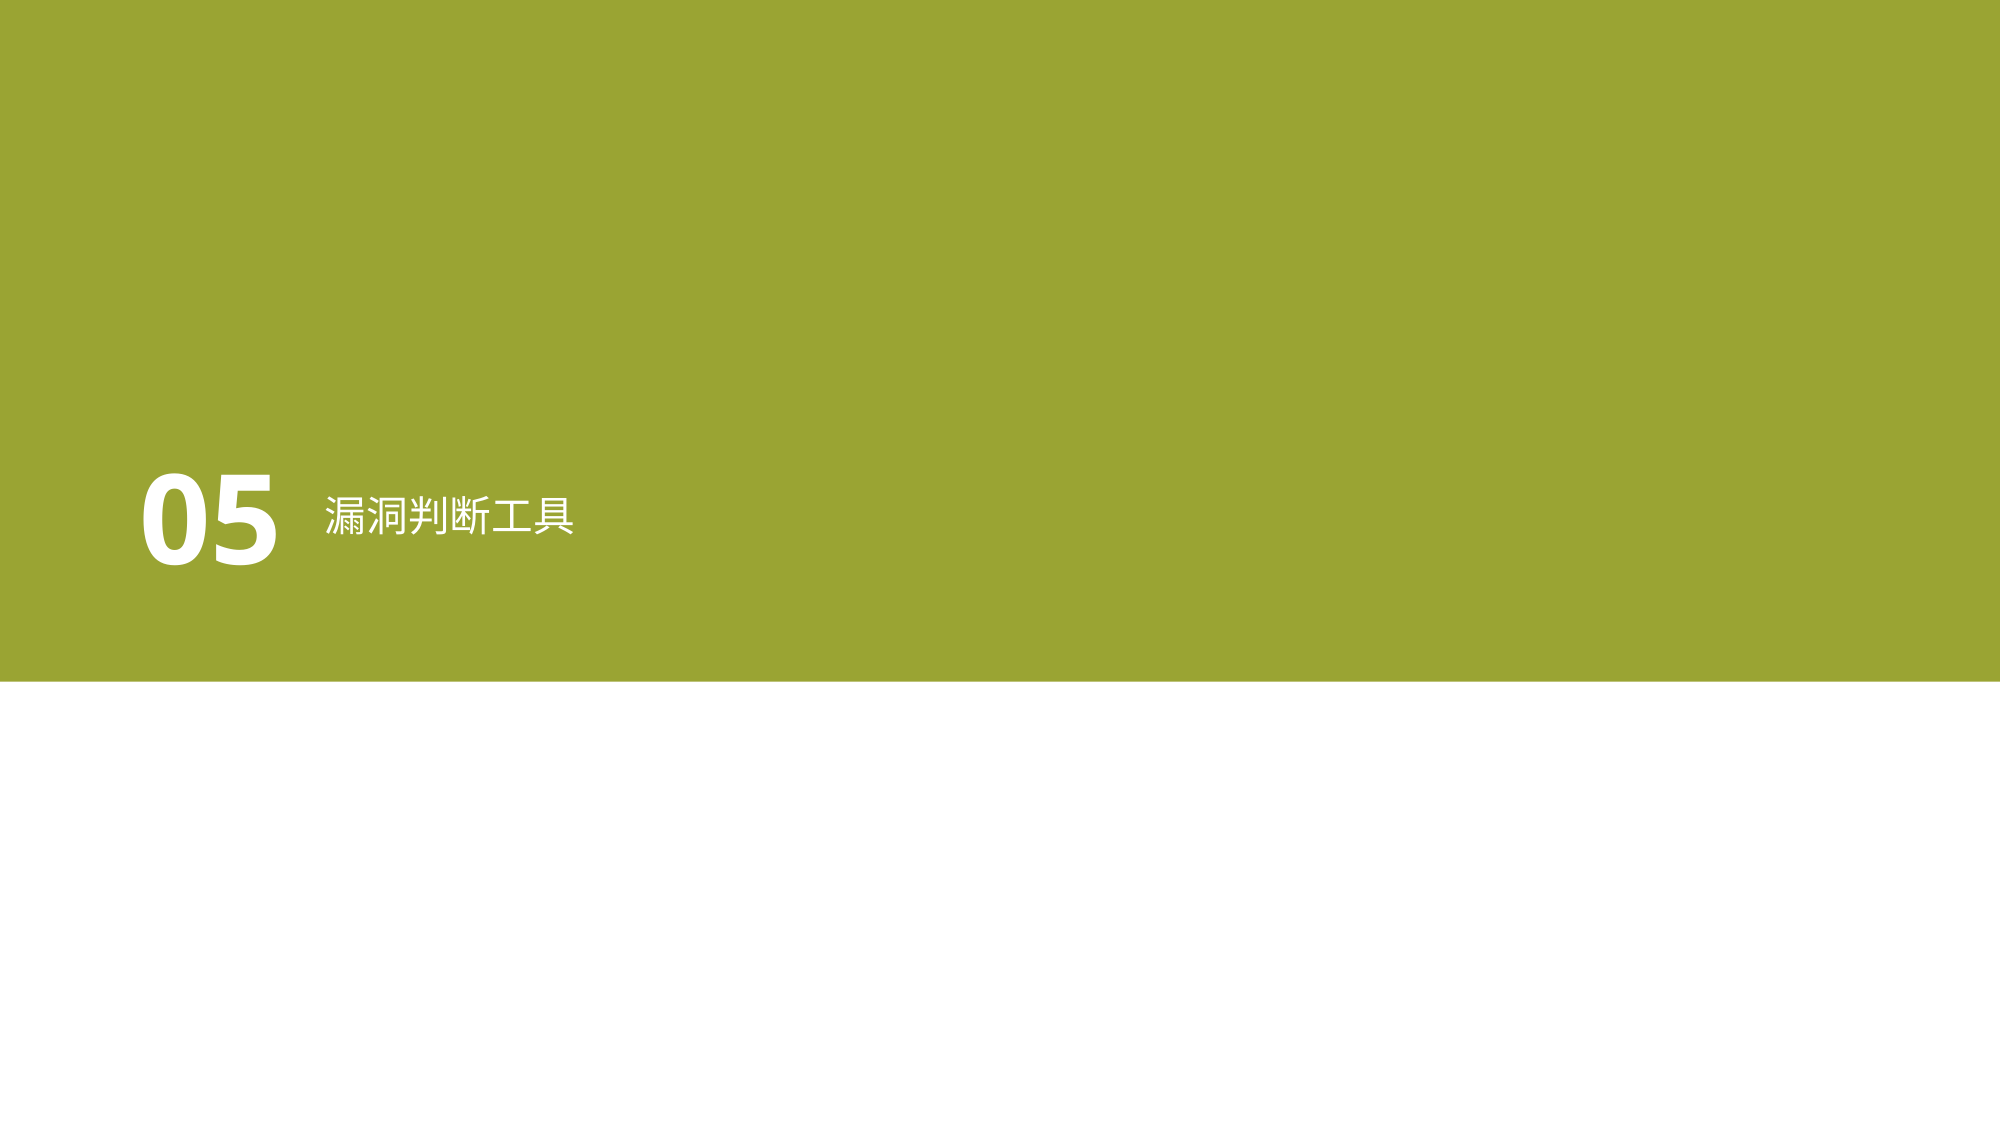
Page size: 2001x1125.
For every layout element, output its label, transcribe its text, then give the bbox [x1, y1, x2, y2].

list 05 [124, 449, 310, 587]
list 漏洞判断工具 [310, 488, 937, 548]
